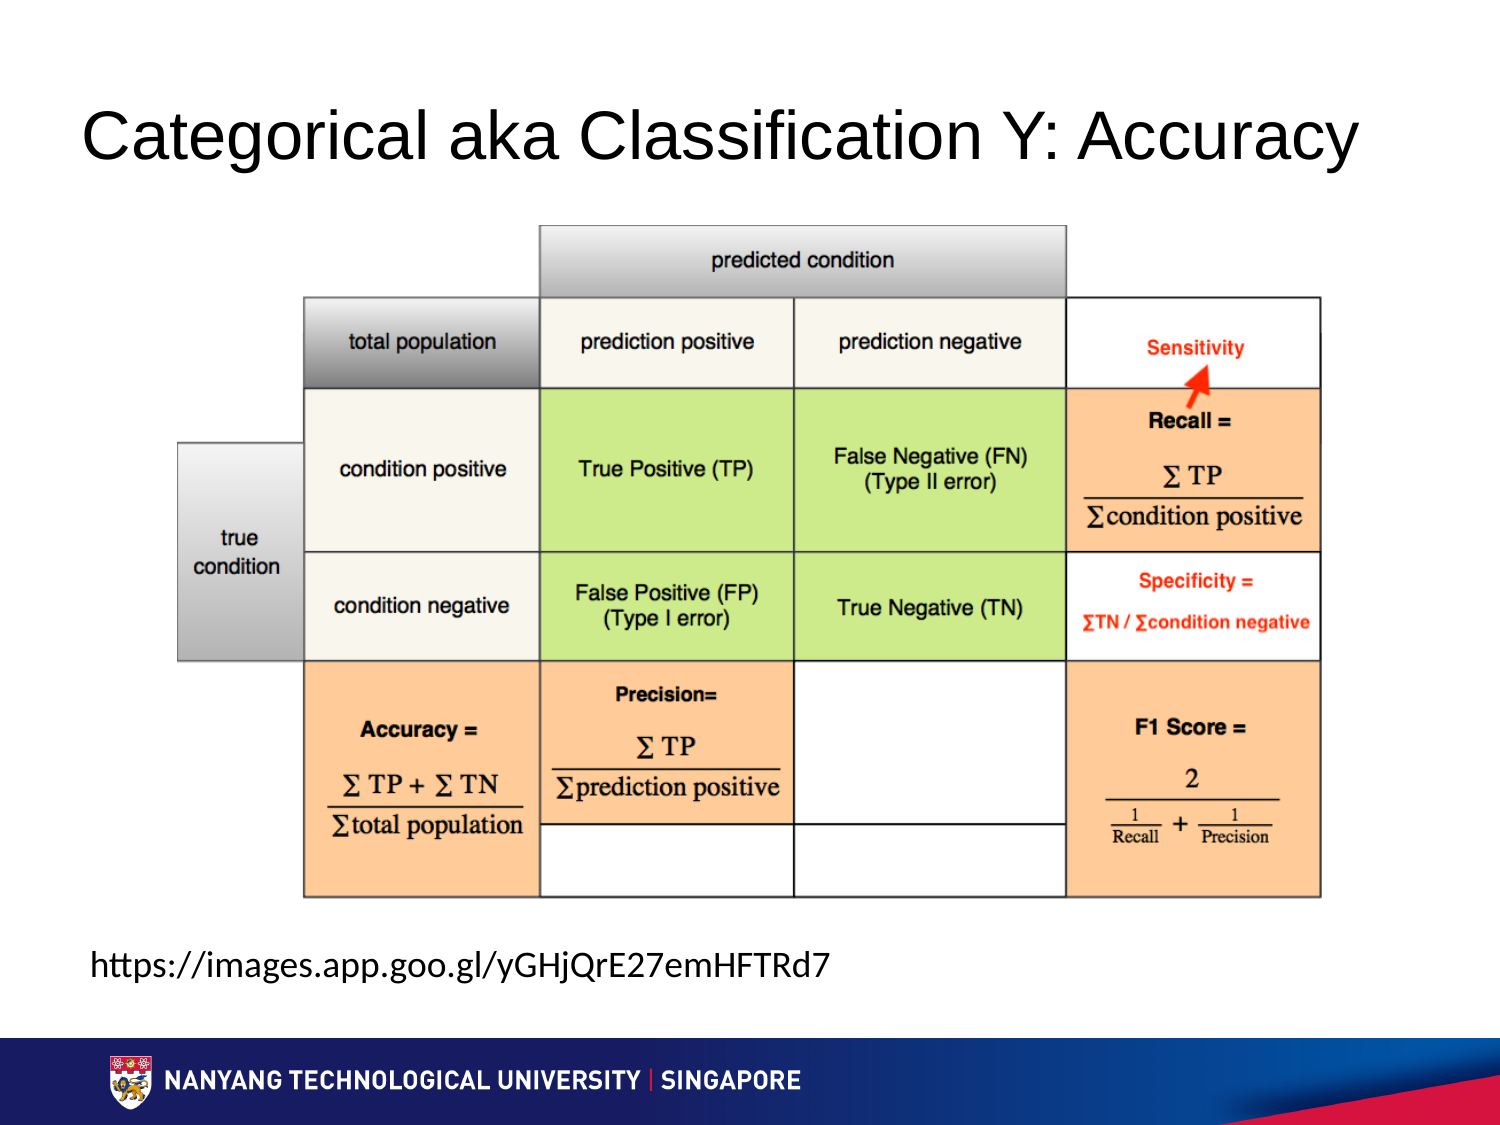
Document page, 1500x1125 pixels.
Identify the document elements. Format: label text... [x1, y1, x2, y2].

picture [177, 225, 1323, 900]
picture [0, 1038, 1500, 1125]
text_box https://images.app.goo.gl/yGHjQrE27emHFTRd7 [75, 932, 1409, 993]
title Categorical aka Classification Y: Accuracy [66, 38, 1417, 226]
